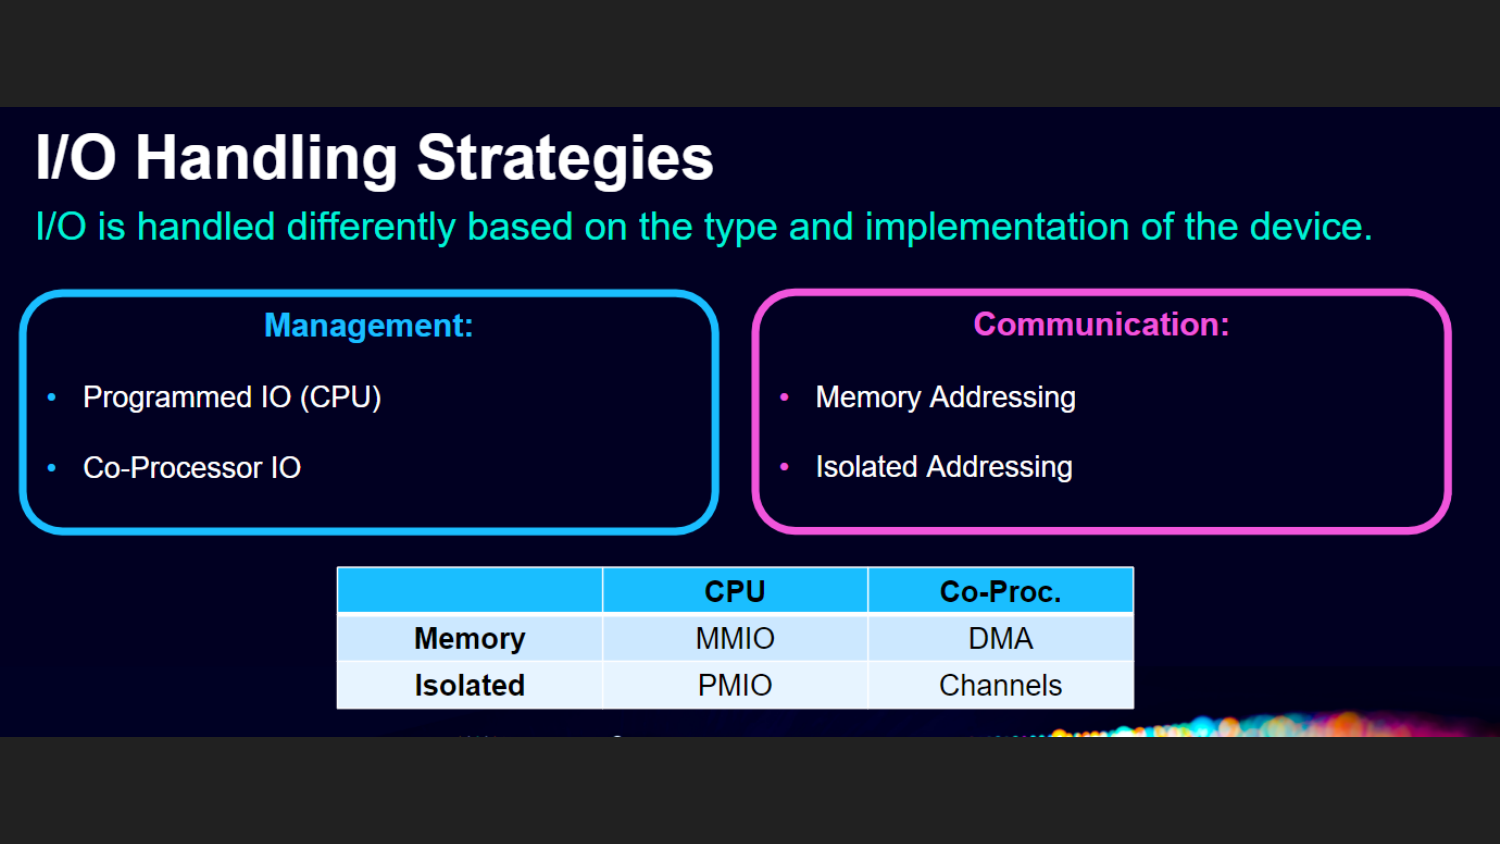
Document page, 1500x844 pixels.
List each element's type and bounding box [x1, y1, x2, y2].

picture [0, 106, 1500, 737]
